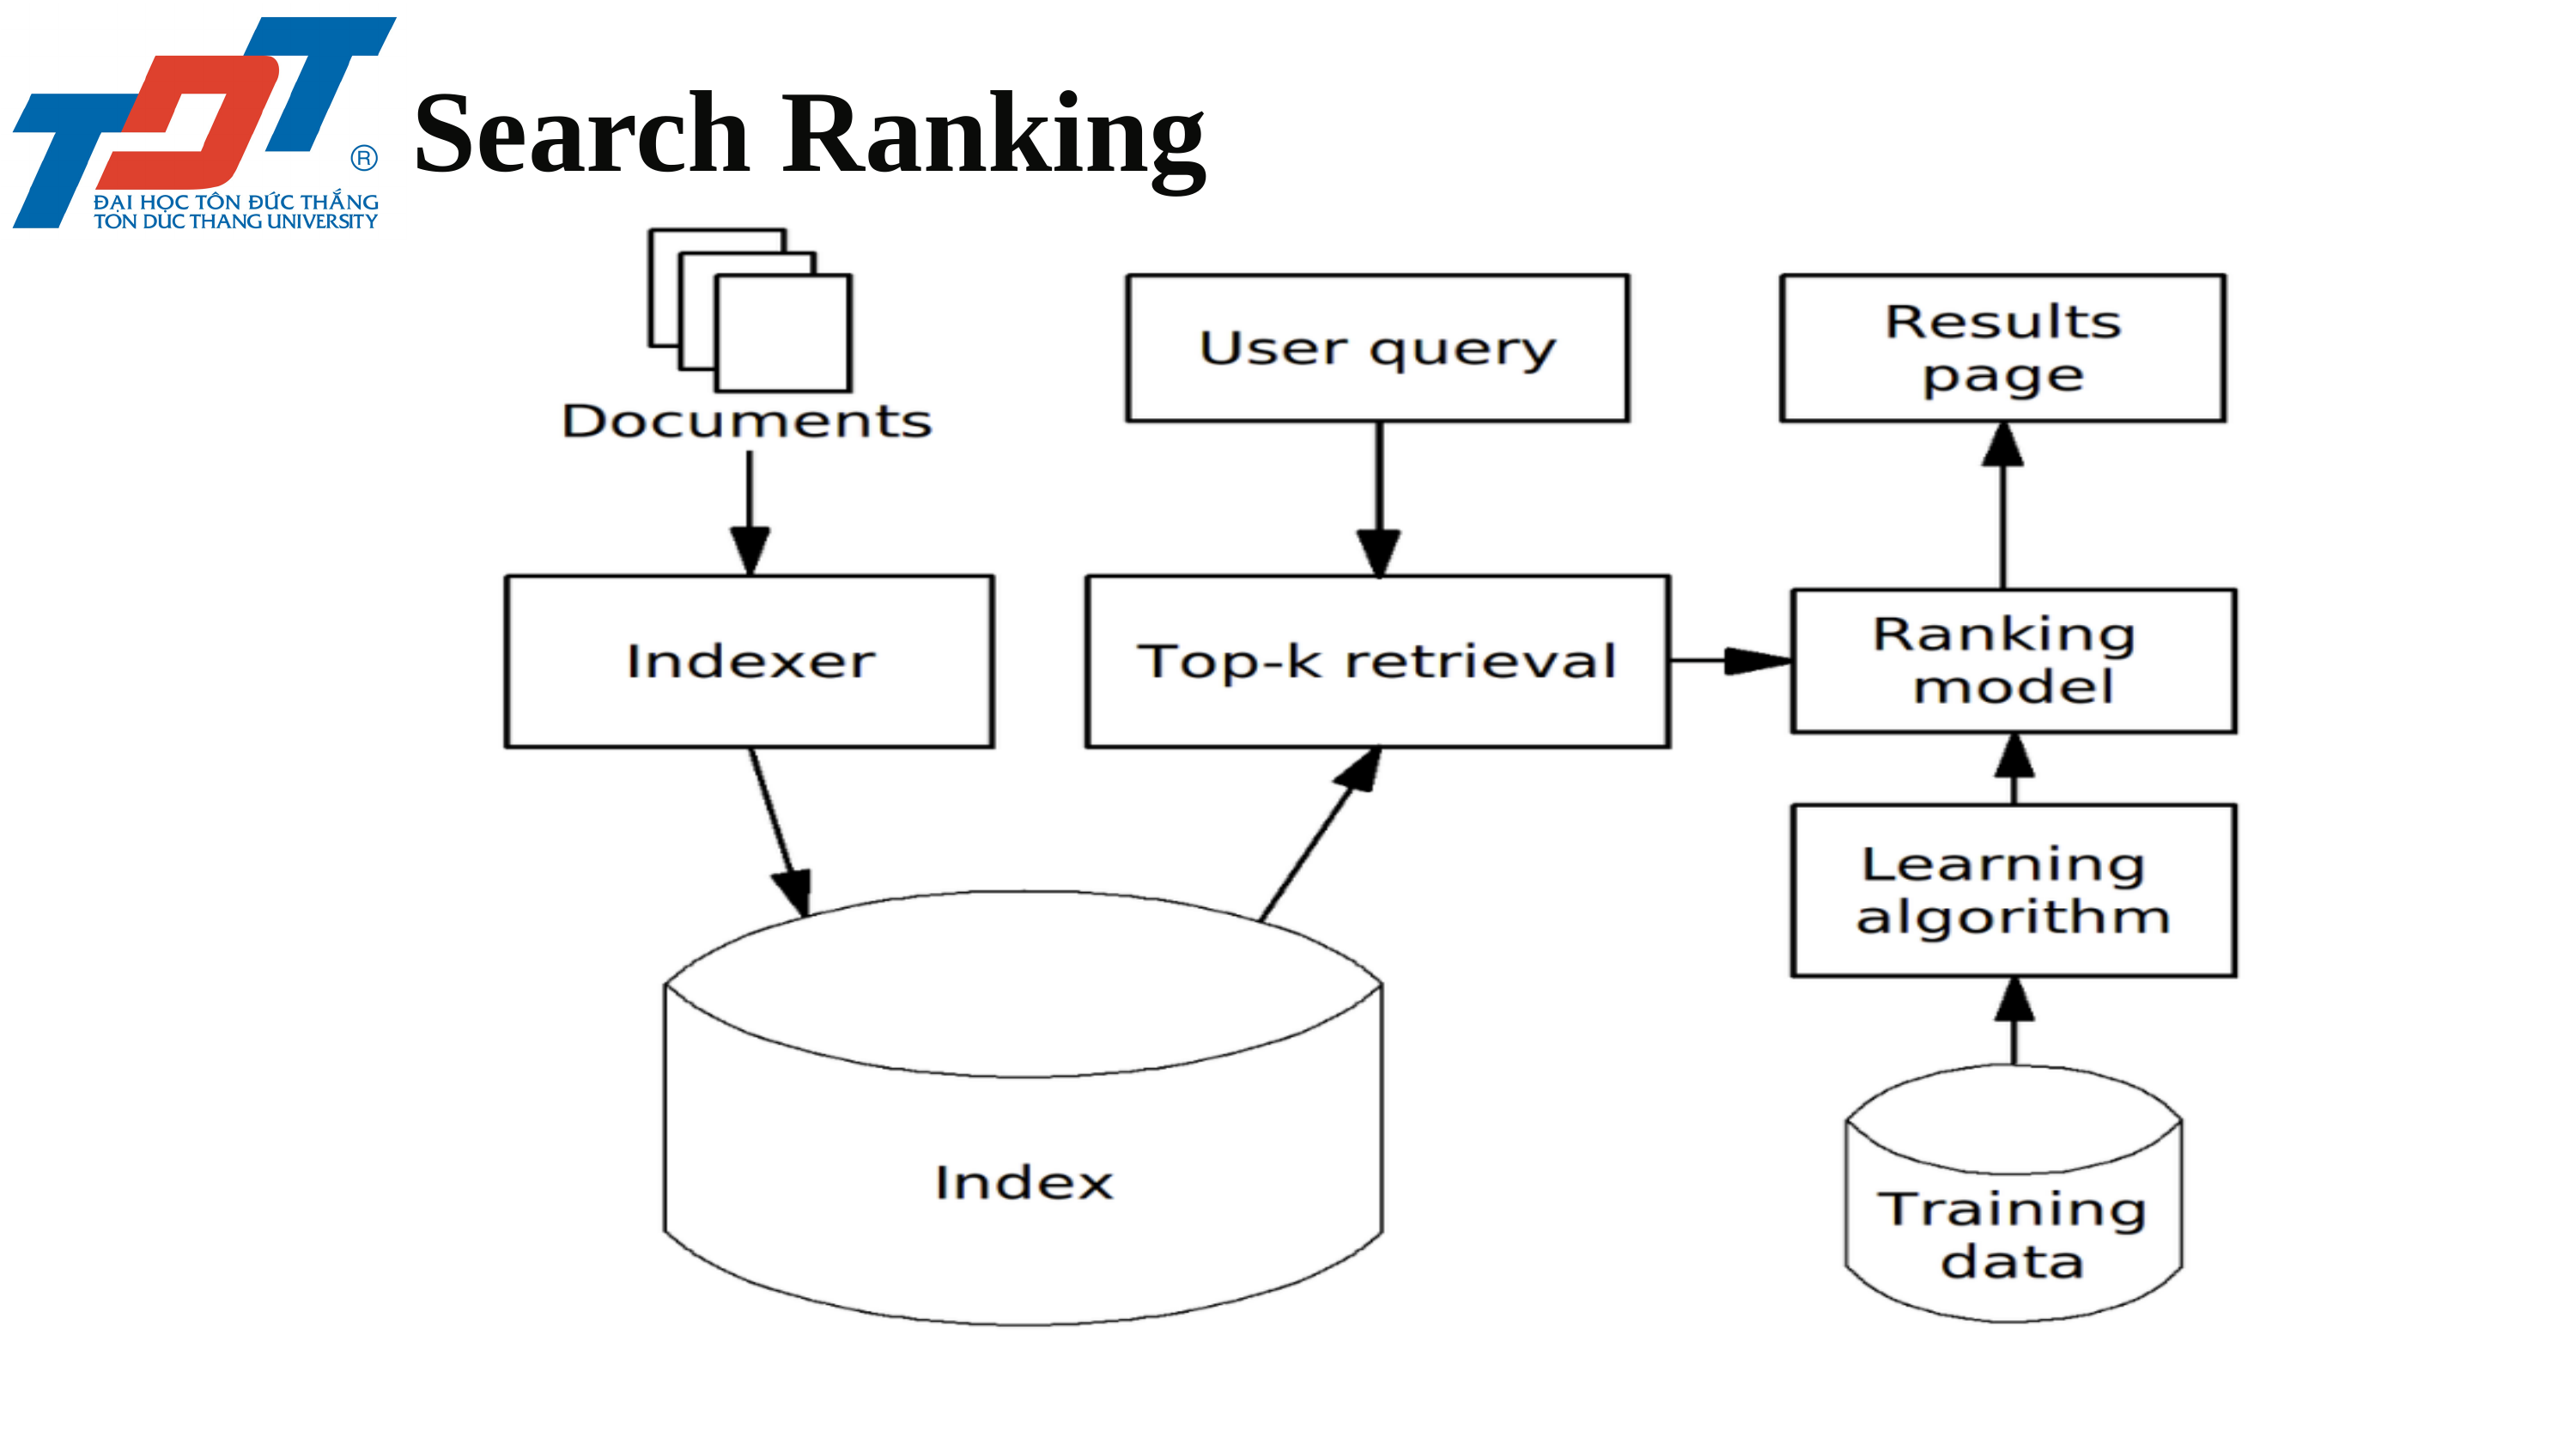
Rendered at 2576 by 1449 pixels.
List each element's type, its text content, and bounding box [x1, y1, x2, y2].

picture [428, 219, 2324, 1347]
text_box [1, 3, 407, 239]
text_box Search Ranking [411, 54, 2555, 195]
